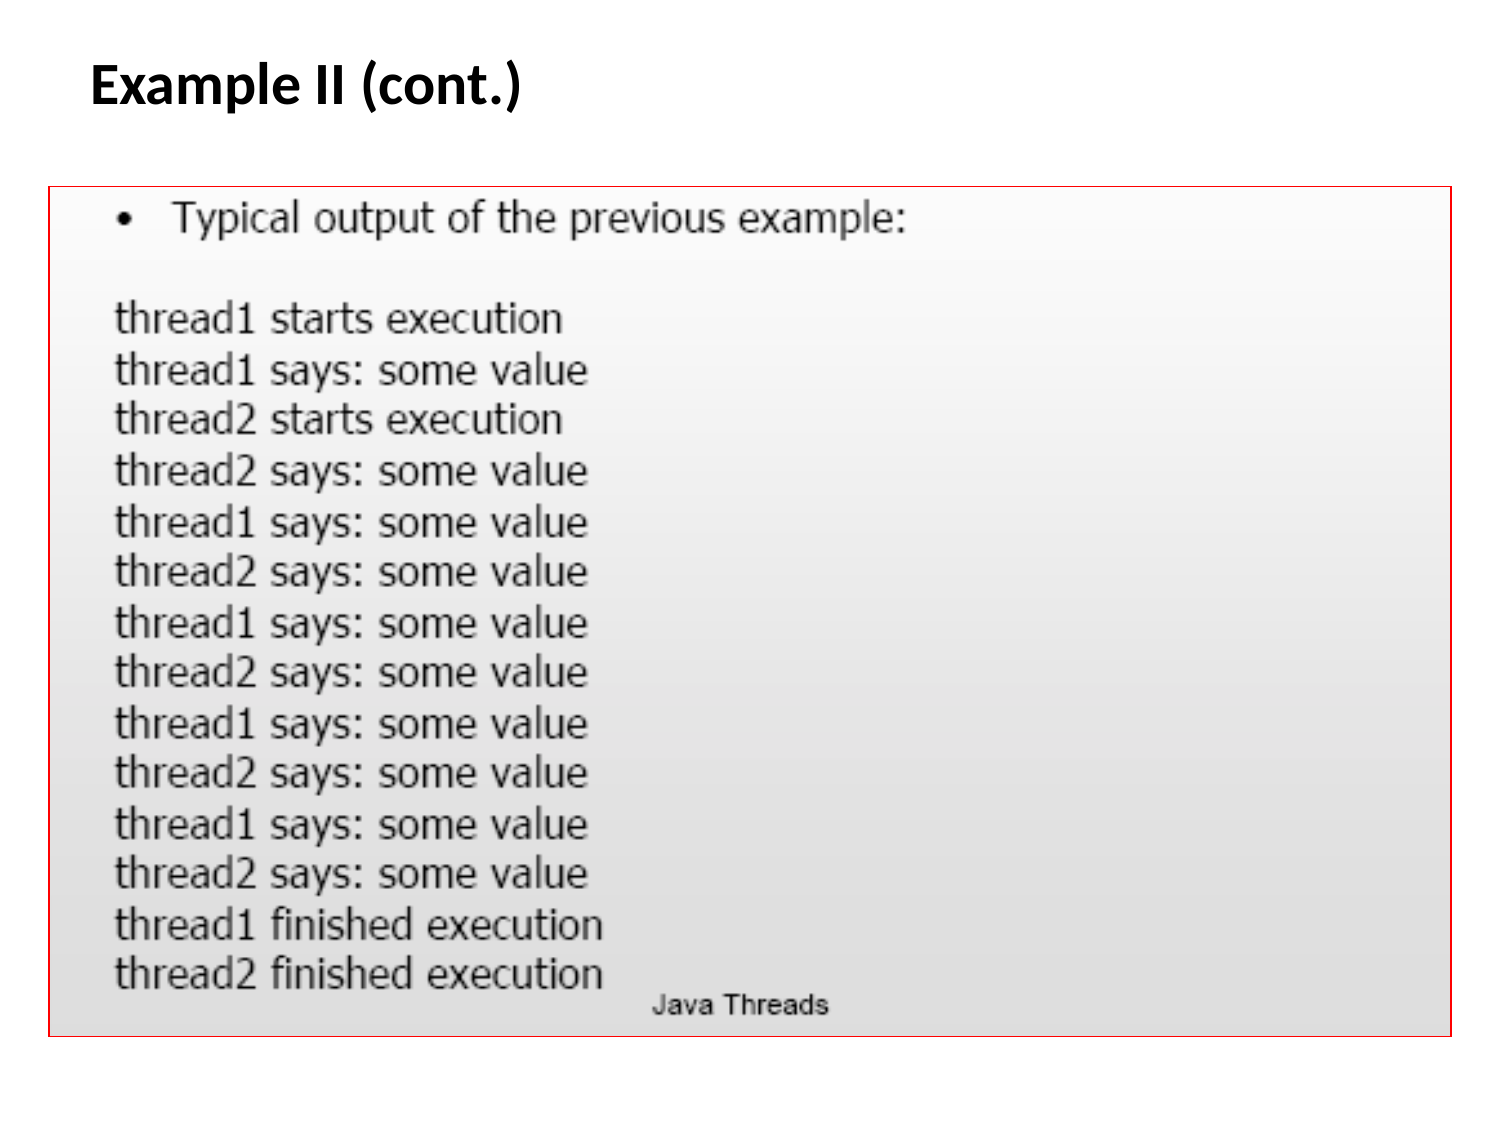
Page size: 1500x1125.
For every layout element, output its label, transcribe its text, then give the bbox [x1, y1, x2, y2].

title Example II (cont.) [75, 45, 1425, 125]
picture [49, 187, 1451, 1036]
